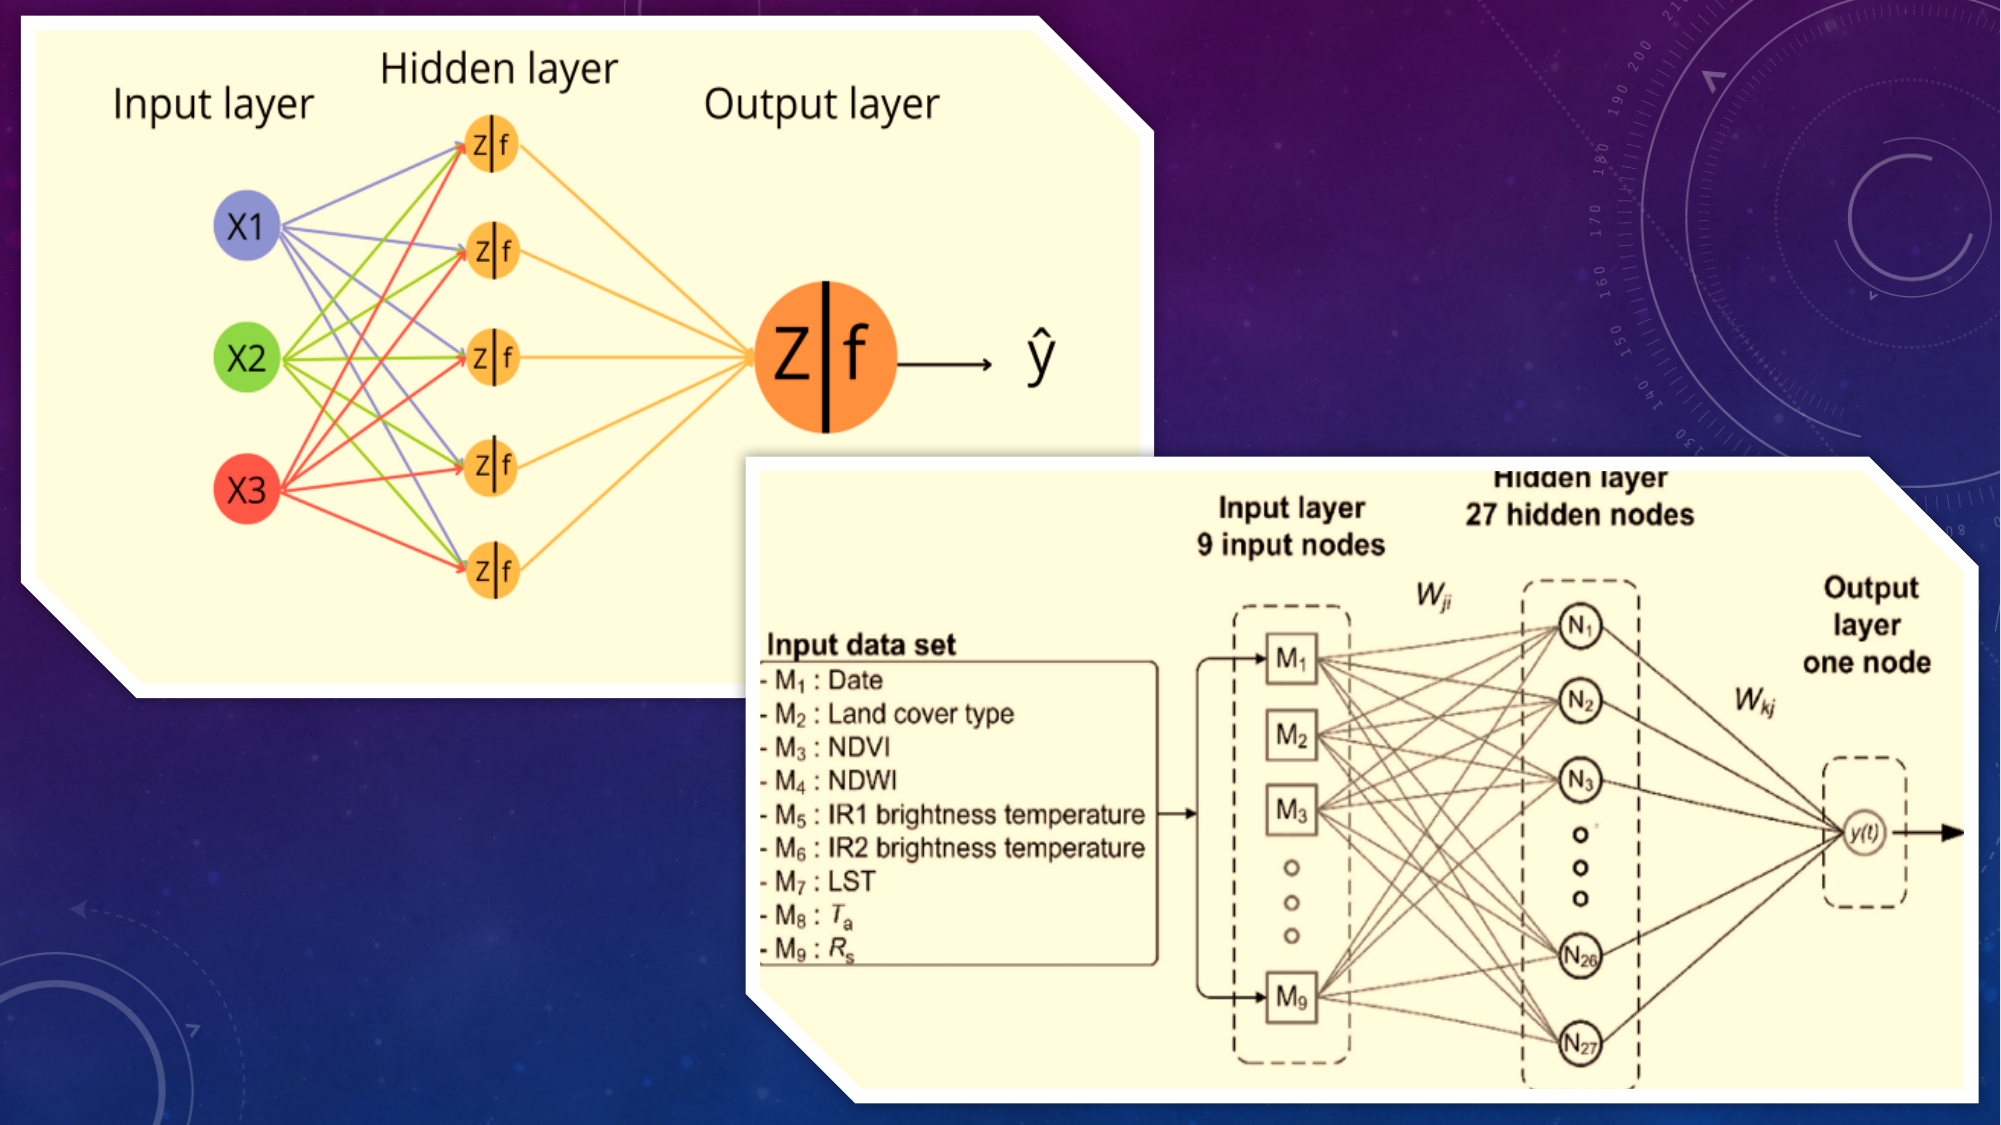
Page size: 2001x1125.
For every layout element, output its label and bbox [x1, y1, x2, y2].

list [27, 22, 1148, 692]
picture [0, 0, 2001, 1125]
